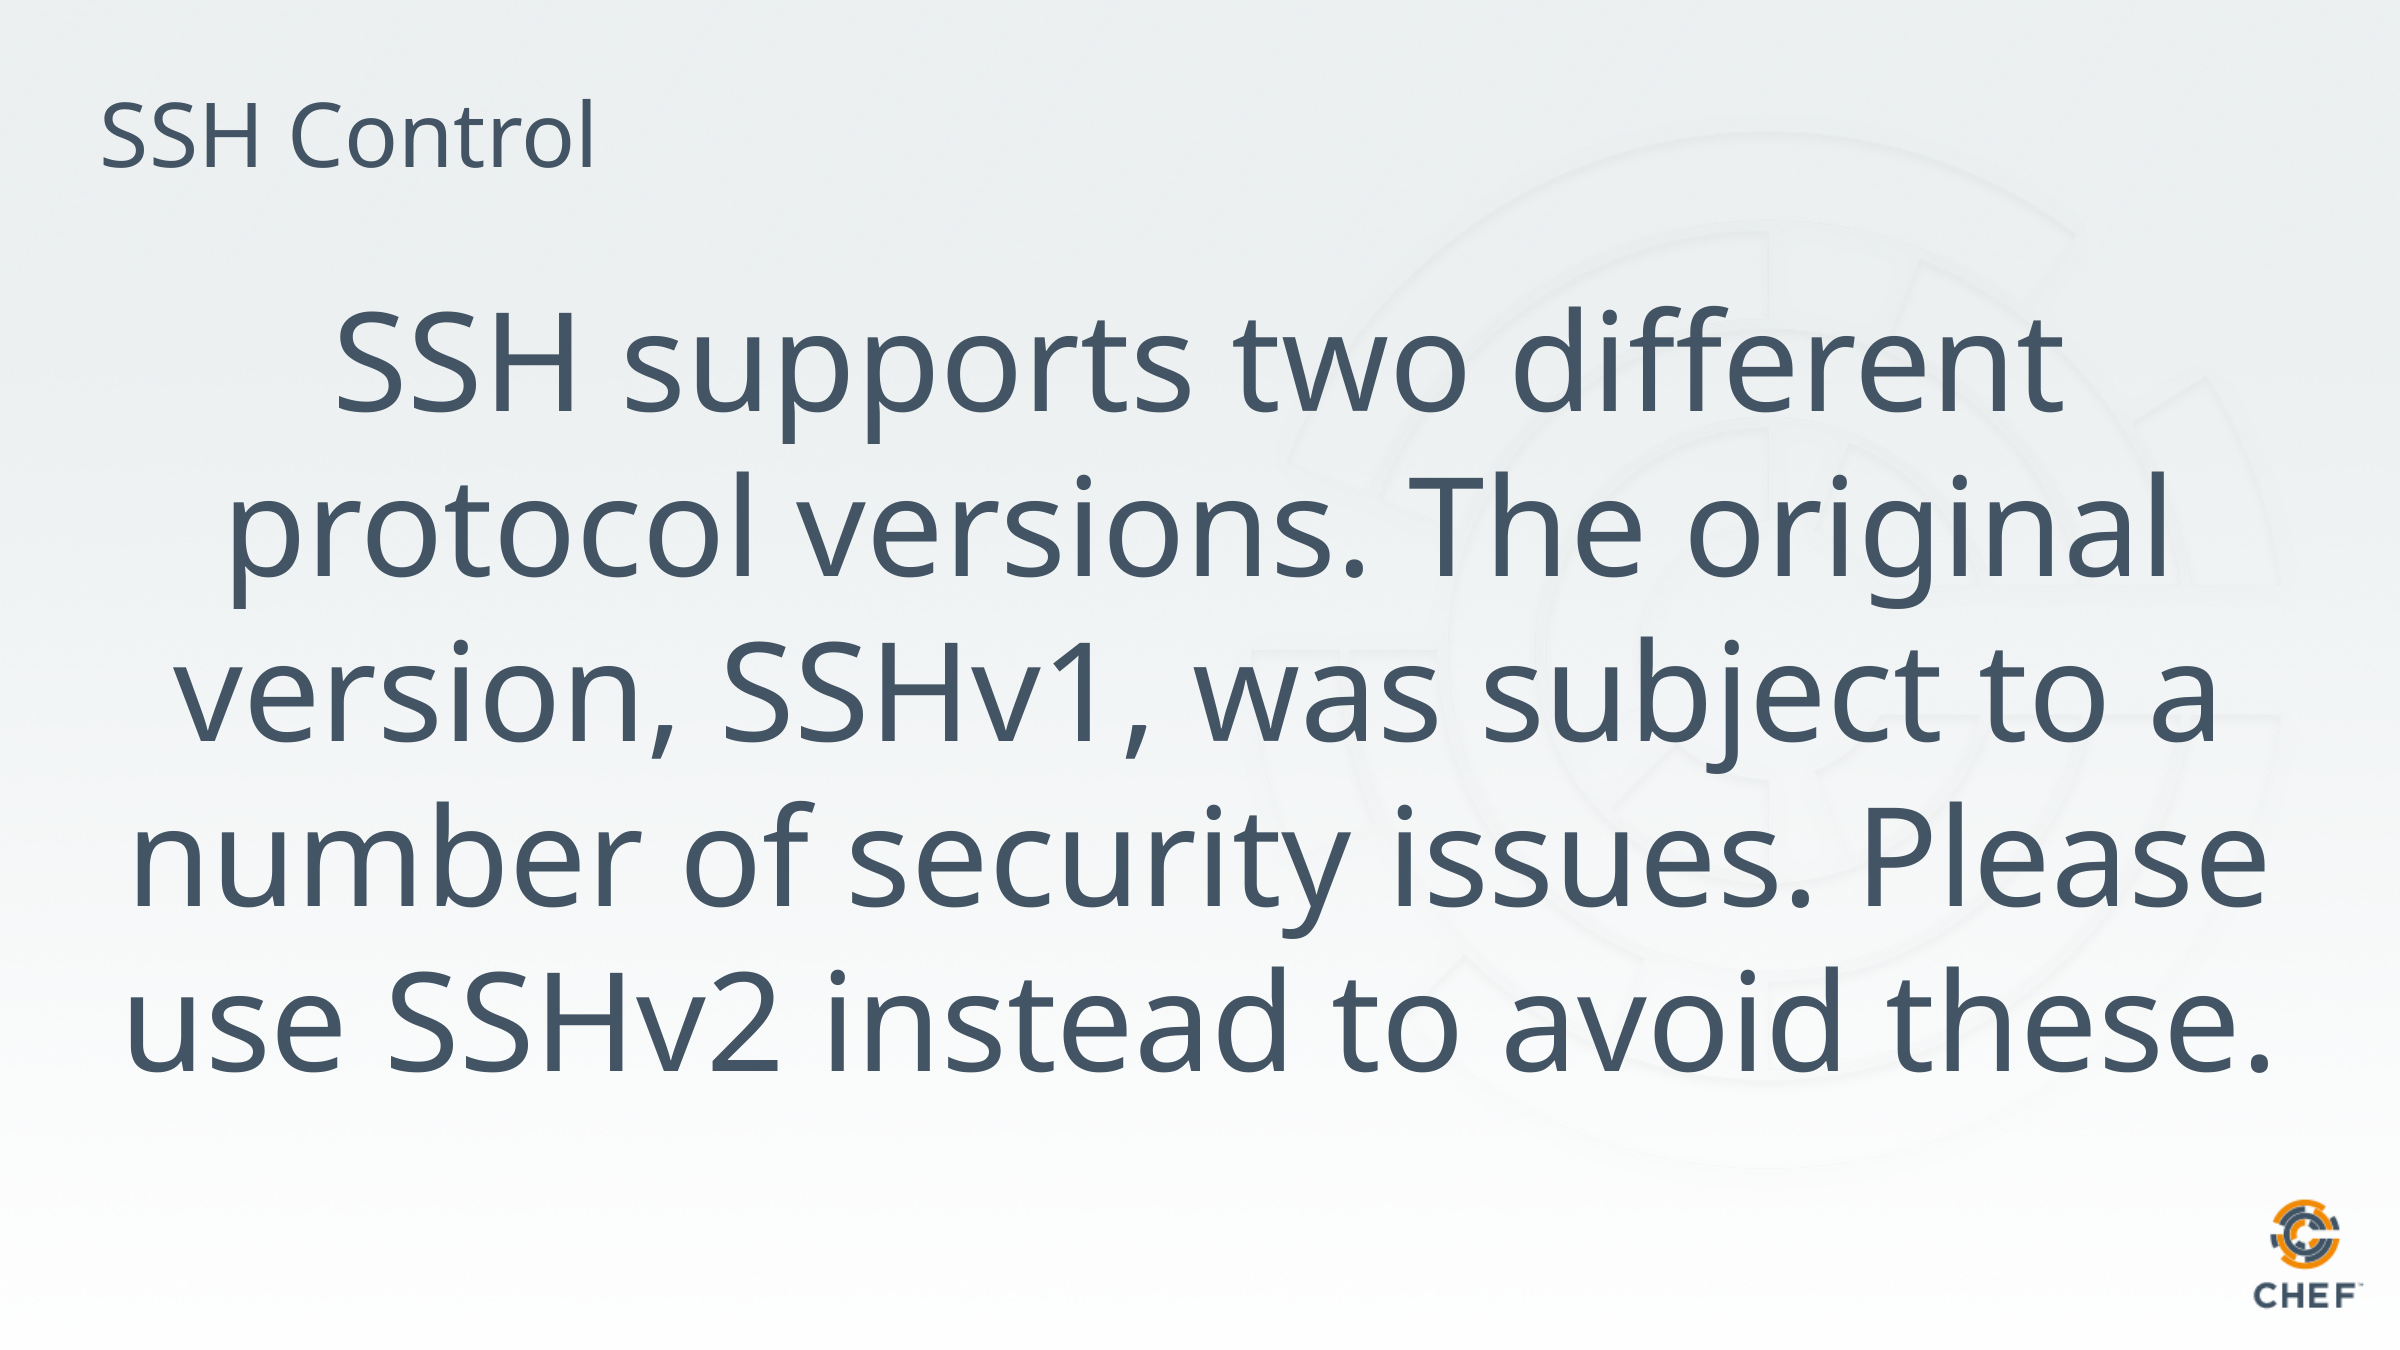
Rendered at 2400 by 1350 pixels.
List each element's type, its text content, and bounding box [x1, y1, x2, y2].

title SSH Control [99, 90, 2300, 190]
picture [0, 0, 2400, 1350]
list SSH supports two different protocol versions. The original version, SSHv1, was subject to a number of security issues. Please use SSHv2 instead to avoid these. [99, 274, 2300, 1064]
